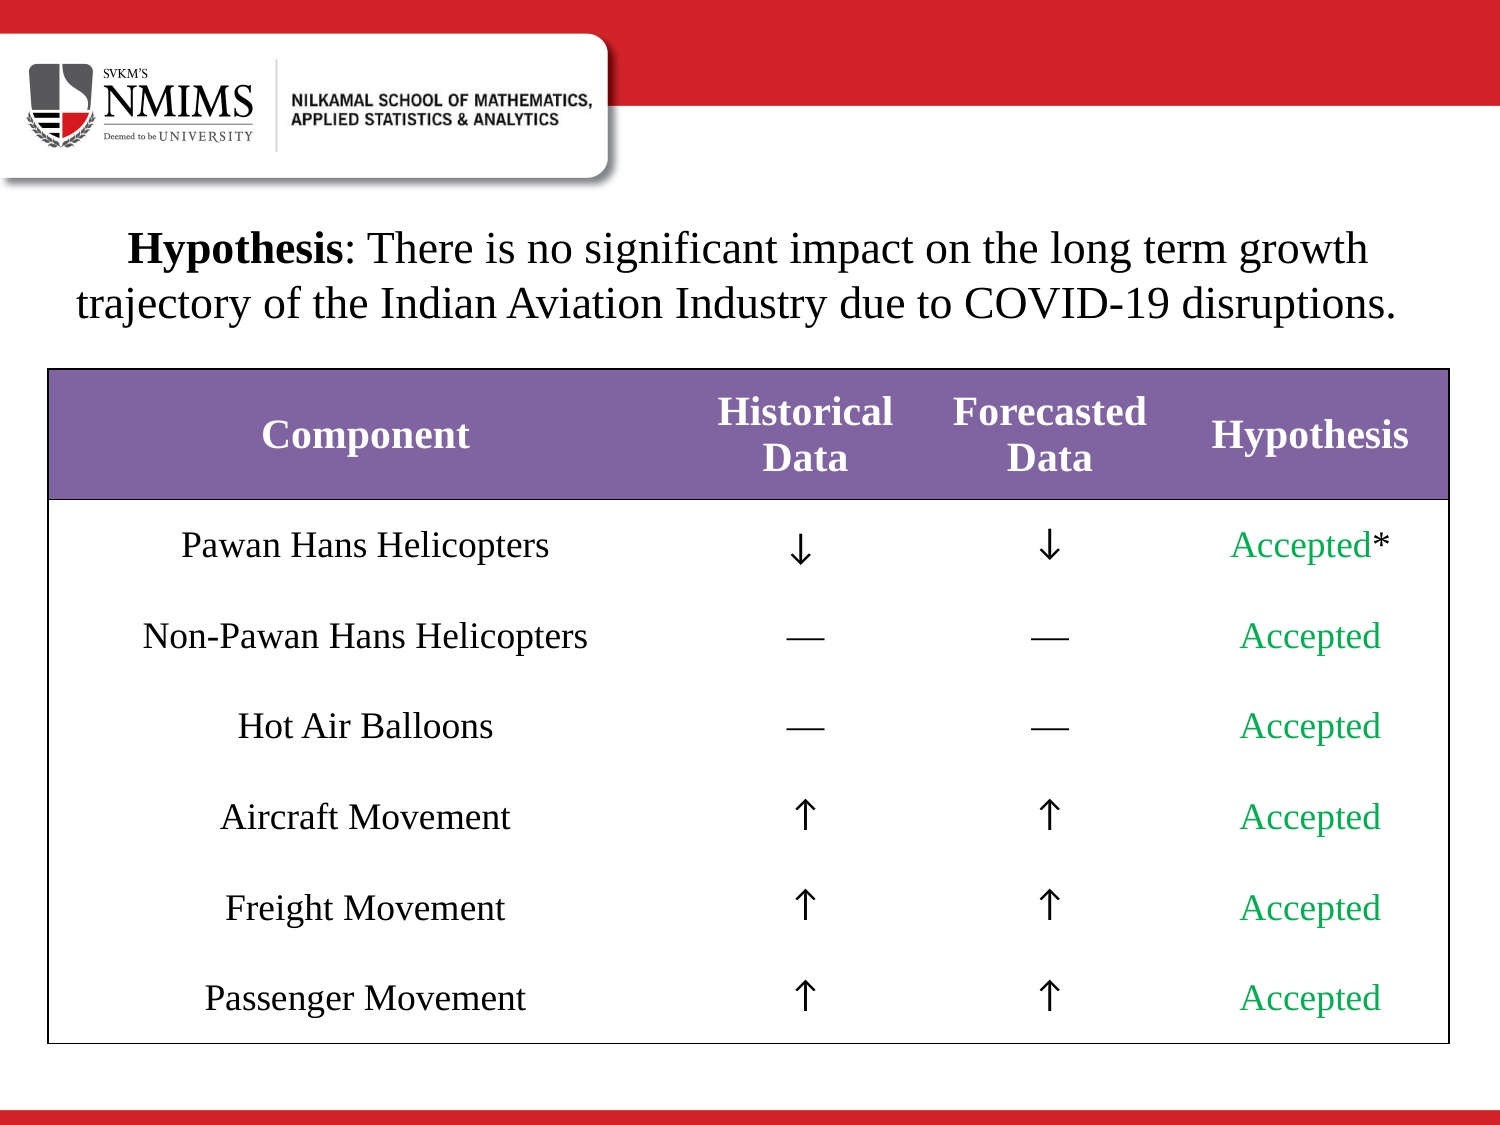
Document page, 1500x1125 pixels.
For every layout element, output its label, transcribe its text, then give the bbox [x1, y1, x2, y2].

table_cell ↓ [684, 500, 928, 590]
table_cell Accepted [1172, 862, 1448, 953]
picture [0, 0, 1500, 1125]
table_cell — [684, 681, 928, 771]
table_header Component [49, 370, 684, 499]
table_cell ↑ [928, 862, 1172, 953]
table_header Historical Data [684, 370, 928, 499]
table_cell Accepted* [1172, 500, 1448, 590]
table_cell Aircraft Movement [49, 771, 684, 862]
table_cell — [928, 590, 1172, 681]
table_cell — [684, 590, 928, 681]
text_box Hypothesis: There is no significant impact on the long term growth trajectory of the Indian Aviation Industry due to COVID-19 disruptions. [47, 210, 1449, 335]
table_cell Passenger Movement [49, 953, 684, 1043]
table_cell Pawan Hans Helicopters [49, 500, 684, 590]
table_cell Accepted [1172, 590, 1448, 681]
table_cell ↑ [928, 953, 1172, 1043]
table_cell ↑ [684, 862, 928, 953]
table_cell Accepted [1172, 681, 1448, 771]
table_header Hypothesis [1172, 370, 1448, 499]
table_cell ↓ [928, 500, 1172, 590]
table_cell Non-Pawan Hans Helicopters [49, 590, 684, 681]
table_cell — [928, 681, 1172, 771]
table_cell Accepted [1172, 953, 1448, 1043]
table_header Forecasted Data [928, 370, 1172, 499]
table_cell Freight Movement [49, 862, 684, 953]
table_cell ↑ [684, 771, 928, 862]
table_cell Accepted [1172, 771, 1448, 862]
table_cell Hot Air Balloons [49, 681, 684, 771]
table_cell ↑ [684, 953, 928, 1043]
table_cell ↑ [928, 771, 1172, 862]
